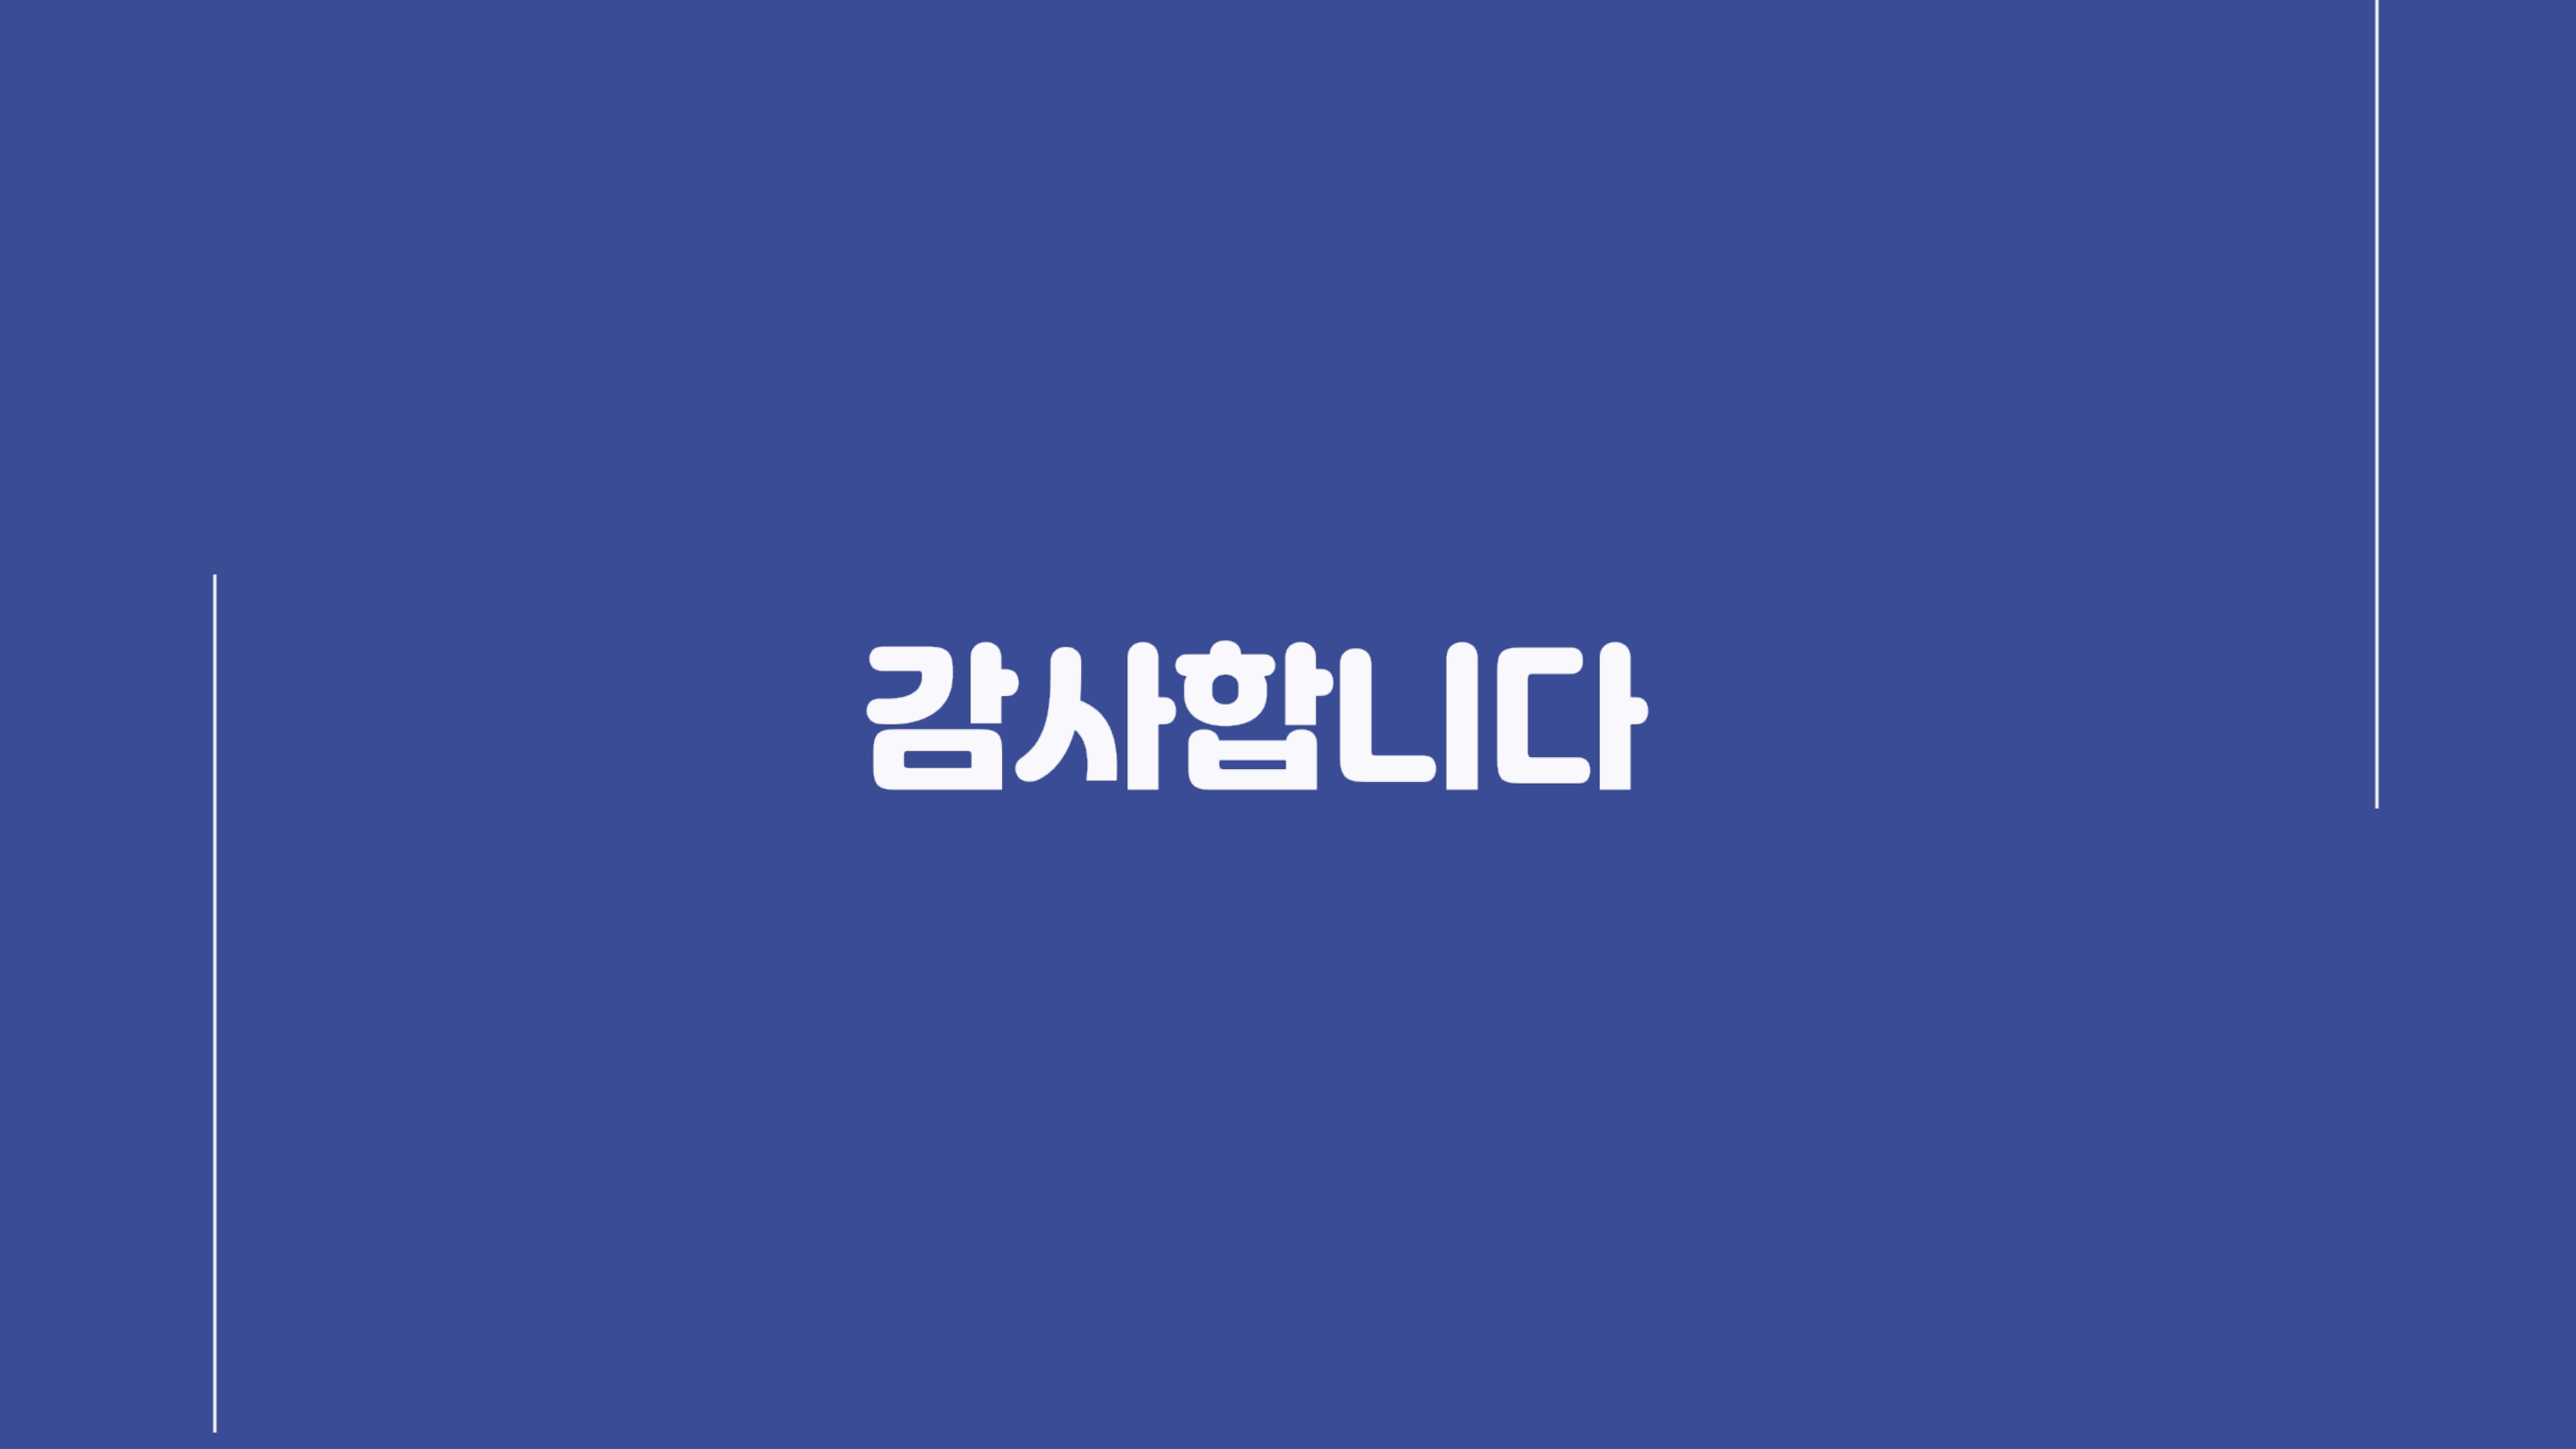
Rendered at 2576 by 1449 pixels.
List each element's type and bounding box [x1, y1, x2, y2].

picture [1947, 0, 2576, 808]
picture [0, 575, 644, 1432]
picture [704, 584, 1720, 912]
